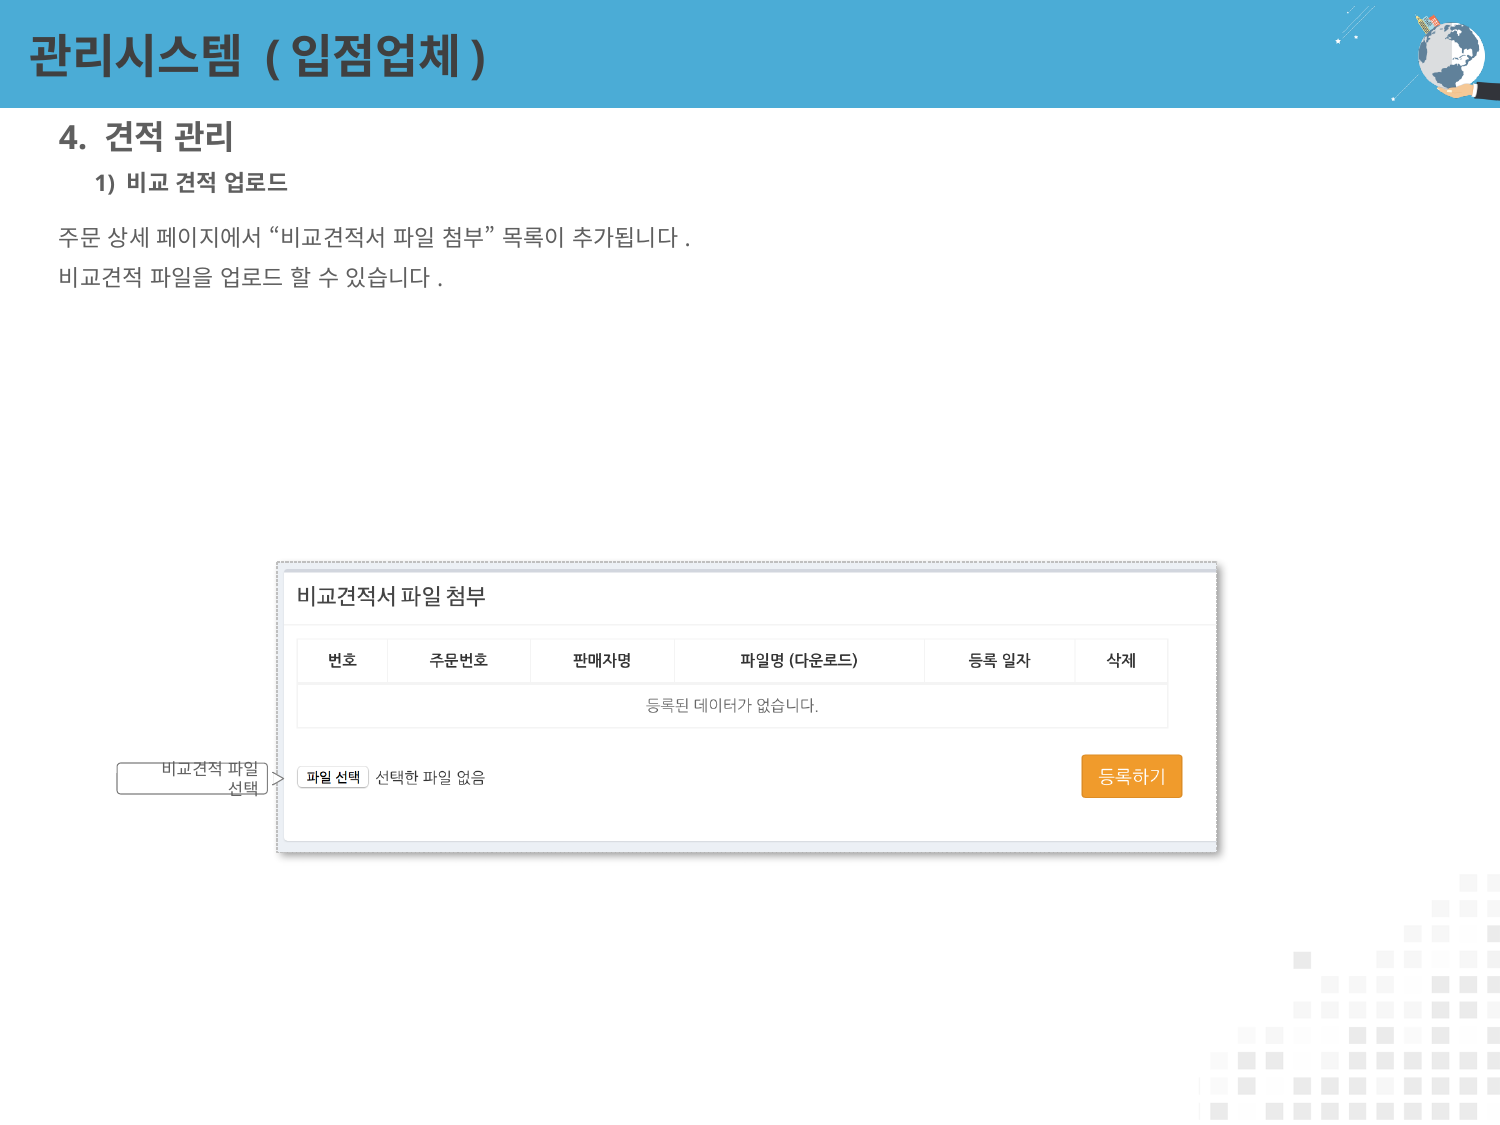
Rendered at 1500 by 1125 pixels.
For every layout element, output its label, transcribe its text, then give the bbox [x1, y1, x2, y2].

picture [277, 562, 1217, 853]
text_box 주문 상세 페이지에서 “비교견적서 파일 첨부” 목록이 추가됩니다. 비교견적 파일을 업로드 할 수 있습니다. [0, 214, 1500, 301]
picture [0, 0, 1500, 108]
title 관리시스템 (입점업체) [0, 19, 1335, 90]
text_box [111, 762, 284, 795]
text_box 4. 견적 관리 1) 비교 견적 업로드 [0, 107, 1500, 206]
